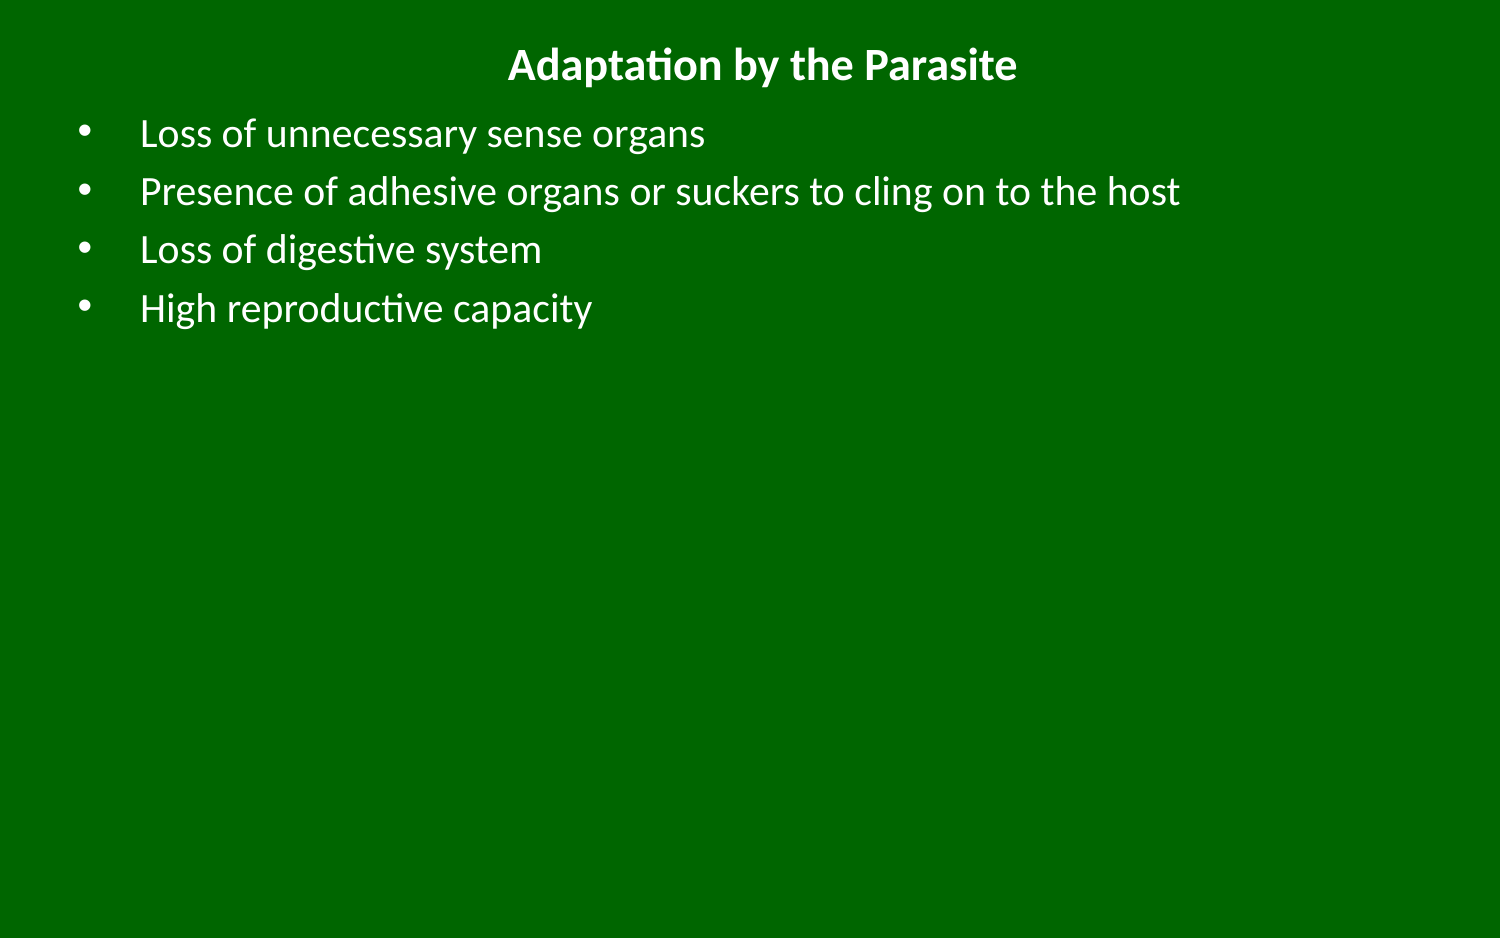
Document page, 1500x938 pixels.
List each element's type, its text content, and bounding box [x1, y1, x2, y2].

list Loss of unnecessary sense organs Presence of adhesive organs or suckers to cling on to the host Loss of digestive system High reproductive capacity [62, 97, 1438, 856]
title Adaptation by the Parasite [132, 0, 1394, 97]
